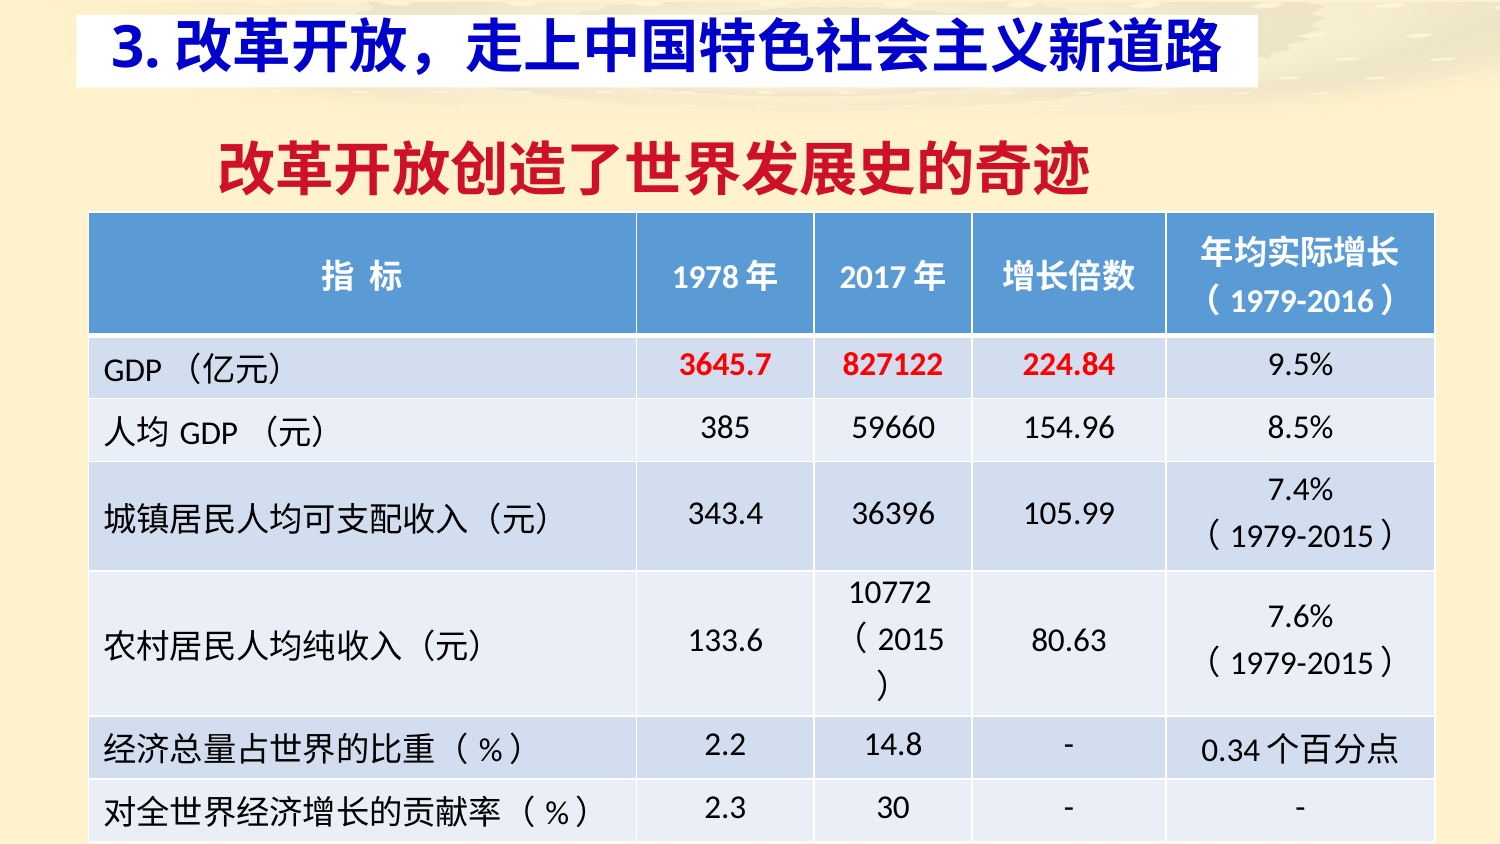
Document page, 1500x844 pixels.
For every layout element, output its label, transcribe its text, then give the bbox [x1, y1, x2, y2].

table_cell 城镇居民人均可支配收入（元） [89, 462, 636, 570]
table_cell 经济总量占世界的比重（%） [89, 717, 636, 778]
table_header 2017年 [815, 213, 971, 333]
table_header 增长倍数 [973, 213, 1165, 333]
table_cell 2.3 [637, 780, 813, 841]
table_cell 385 [637, 399, 813, 461]
table_cell GDP（亿元） [89, 338, 636, 398]
table_cell 7.6% （1979-2015） [1167, 572, 1434, 715]
table_header 年均实际增长（1979-2016） [1167, 213, 1434, 333]
table_cell 0.34个百分点 [1167, 717, 1434, 778]
table_cell 30 [815, 780, 971, 841]
text_box 改革开放创造了世界发展史的奇迹 [135, 115, 1164, 210]
table_cell 8.5% [1167, 399, 1434, 461]
table_cell 224.84 [973, 338, 1165, 398]
table_cell 7.4% （1979-2015） [1167, 462, 1434, 570]
table_cell 827122 [815, 338, 971, 398]
table_cell 2.2 [637, 717, 813, 778]
table_cell 59660 [815, 399, 971, 461]
table_cell 10772（2015） [815, 572, 971, 715]
text_box 3.改革开放，走上中国特色社会主义新道路 [76, 14, 1258, 88]
table_cell 9.5% [1167, 338, 1434, 398]
table_cell - [1167, 780, 1434, 841]
table_cell 人均GDP（元） [89, 399, 636, 461]
table_cell - [973, 717, 1165, 778]
table_cell 农村居民人均纯收入（元） [89, 572, 636, 715]
table_cell - [973, 780, 1165, 841]
table_cell 80.63 [973, 572, 1165, 715]
table_header 指 标 [89, 213, 636, 333]
table_cell 3645.7 [637, 338, 813, 398]
table_cell 36396 [815, 462, 971, 570]
table_cell 105.99 [973, 462, 1165, 570]
table_header 1978年 [637, 213, 813, 333]
table_cell 133.6 [637, 572, 813, 715]
table_cell 14.8 [815, 717, 971, 778]
table_cell 154.96 [973, 399, 1165, 461]
table_cell 对全世界经济增长的贡献率（%） [89, 780, 636, 841]
table_cell 343.4 [637, 462, 813, 570]
